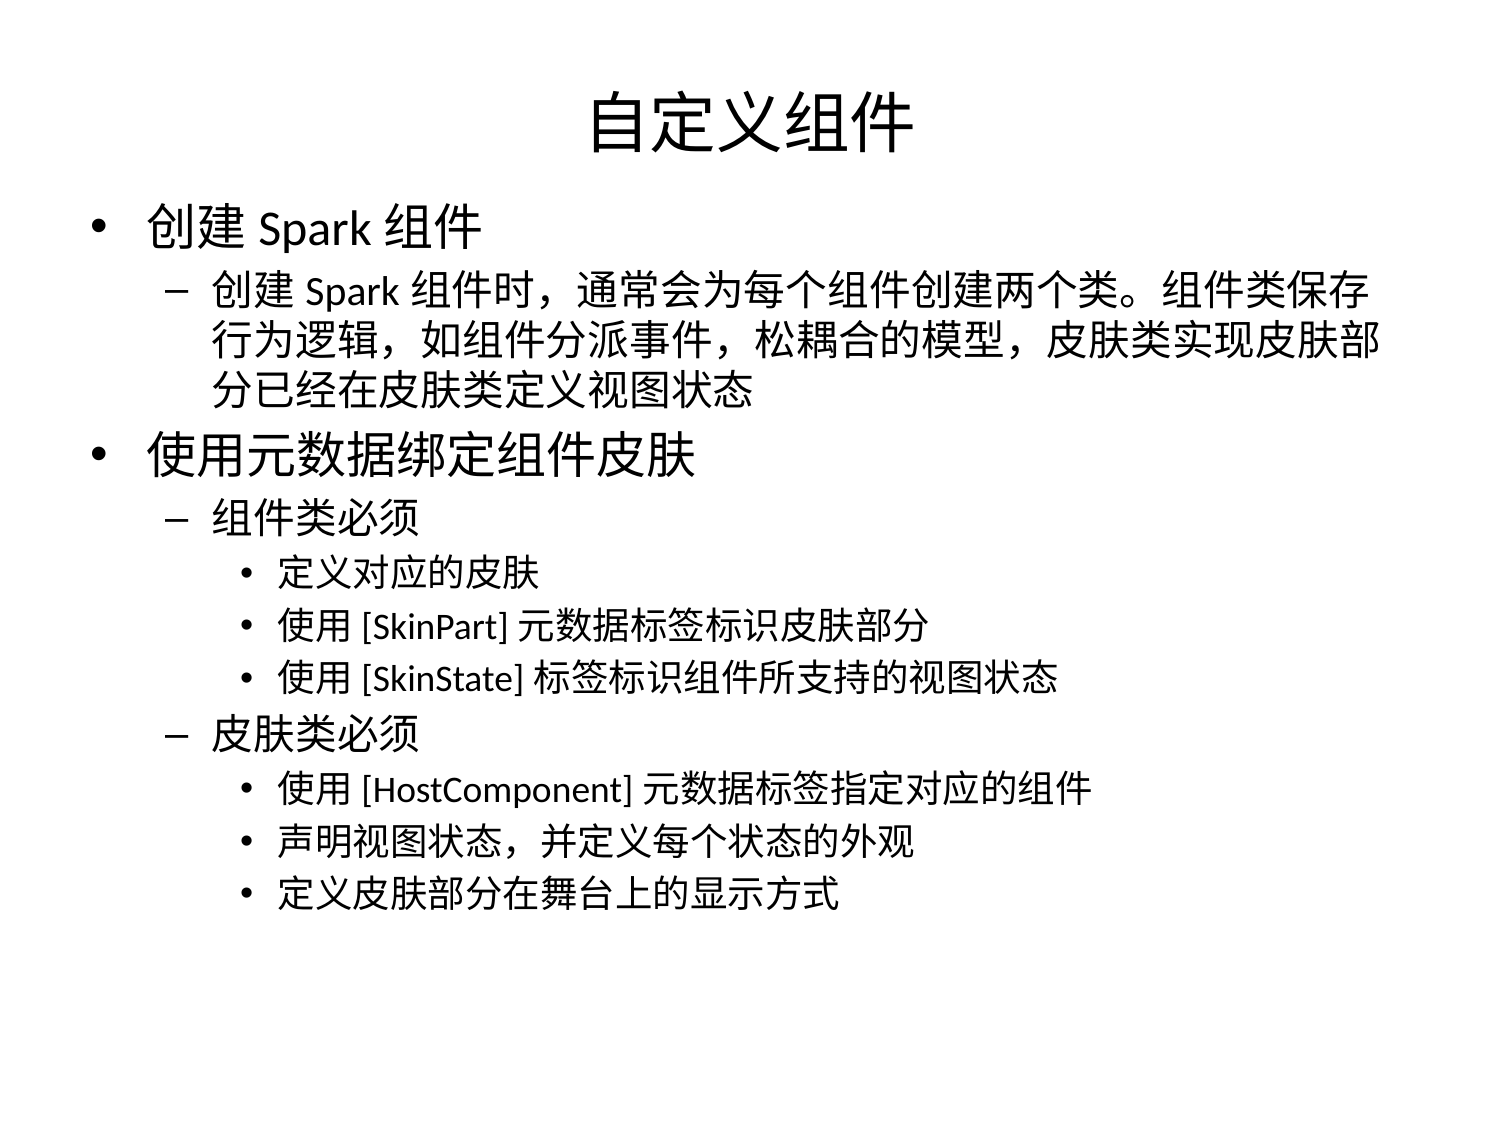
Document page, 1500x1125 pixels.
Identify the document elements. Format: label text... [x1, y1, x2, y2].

title 自定义组件 [75, 50, 1425, 187]
list 创建Spark组件 创建Spark组件时，通常会为每个组件创建两个类。组件类保存行为逻辑，如组件分派事件，松耦合的模型，皮肤类实现皮肤部分已经在皮肤类定义视图状态 使用元数据绑定组件皮肤 组件类必须 定义对应的皮肤 使用[SkinPart]元数据标签标识皮肤部分 使用[SkinState]标签标识组件所支持的视图状态 皮肤类必须 使用[HostComponent]元数据标签指定对应的组件 声明视图状态，并定义每个状态的外观 定义皮肤部分在舞台上的显示方式 [75, 187, 1425, 1100]
